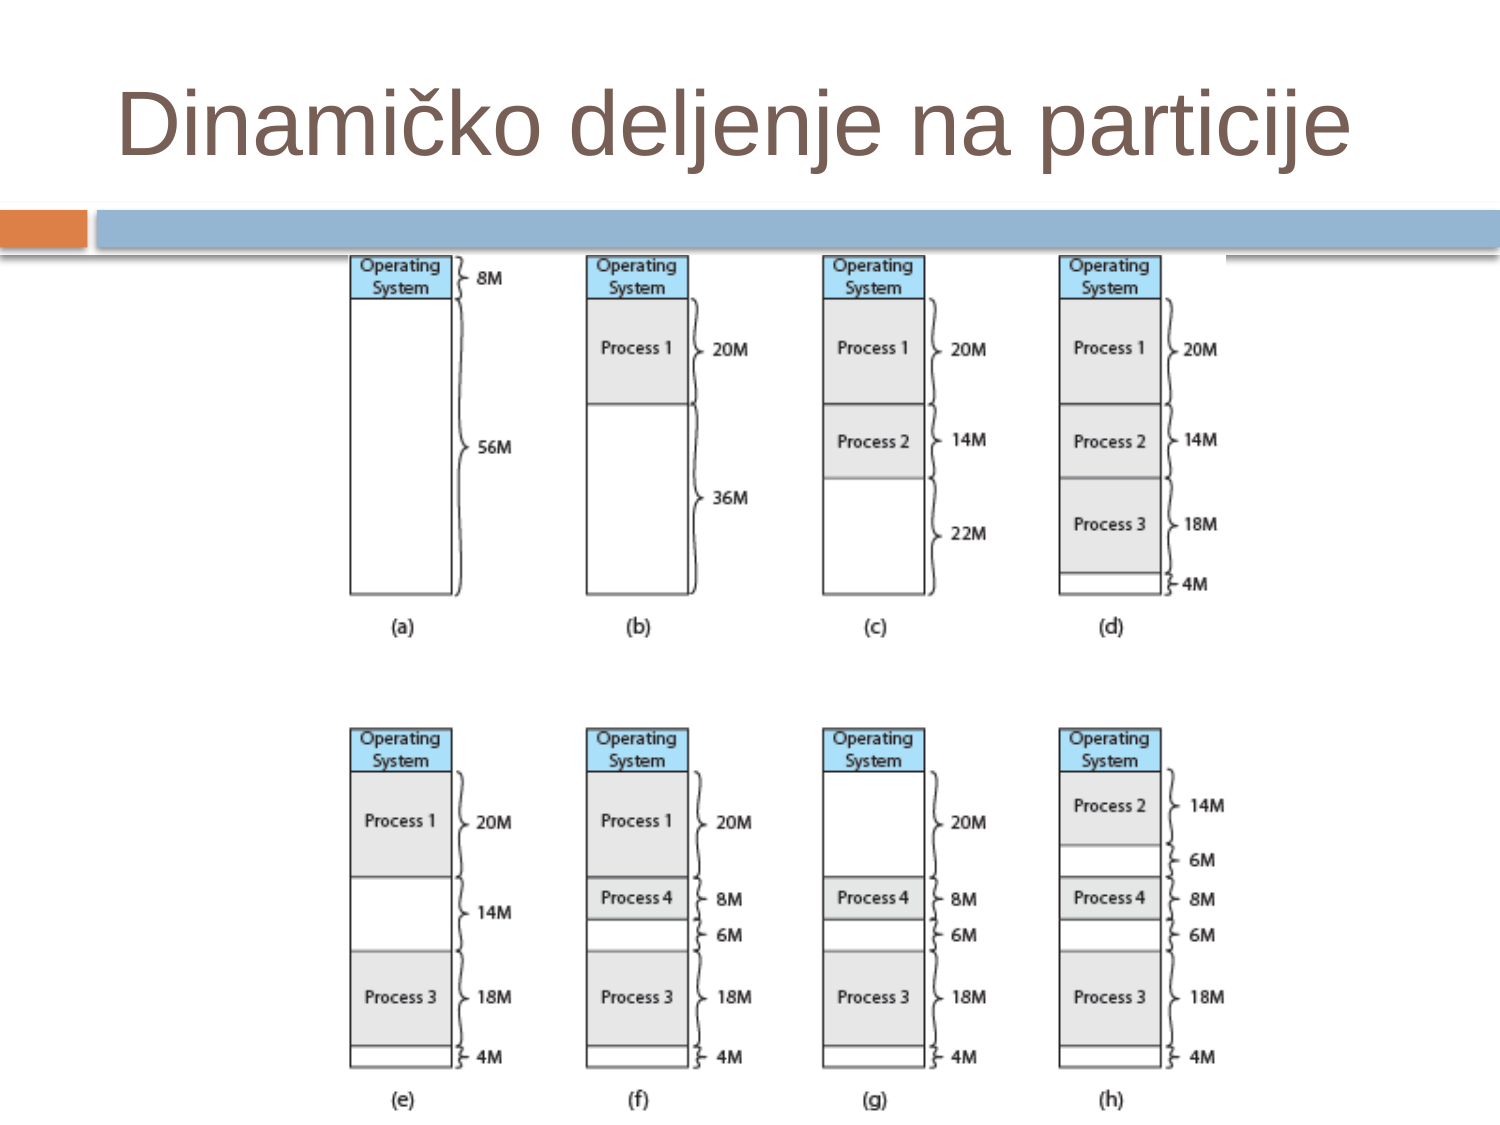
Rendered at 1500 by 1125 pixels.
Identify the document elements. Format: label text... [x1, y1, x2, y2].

title Dinamičko deljenje na particije [100, 37, 1438, 200]
picture [348, 255, 1227, 1120]
